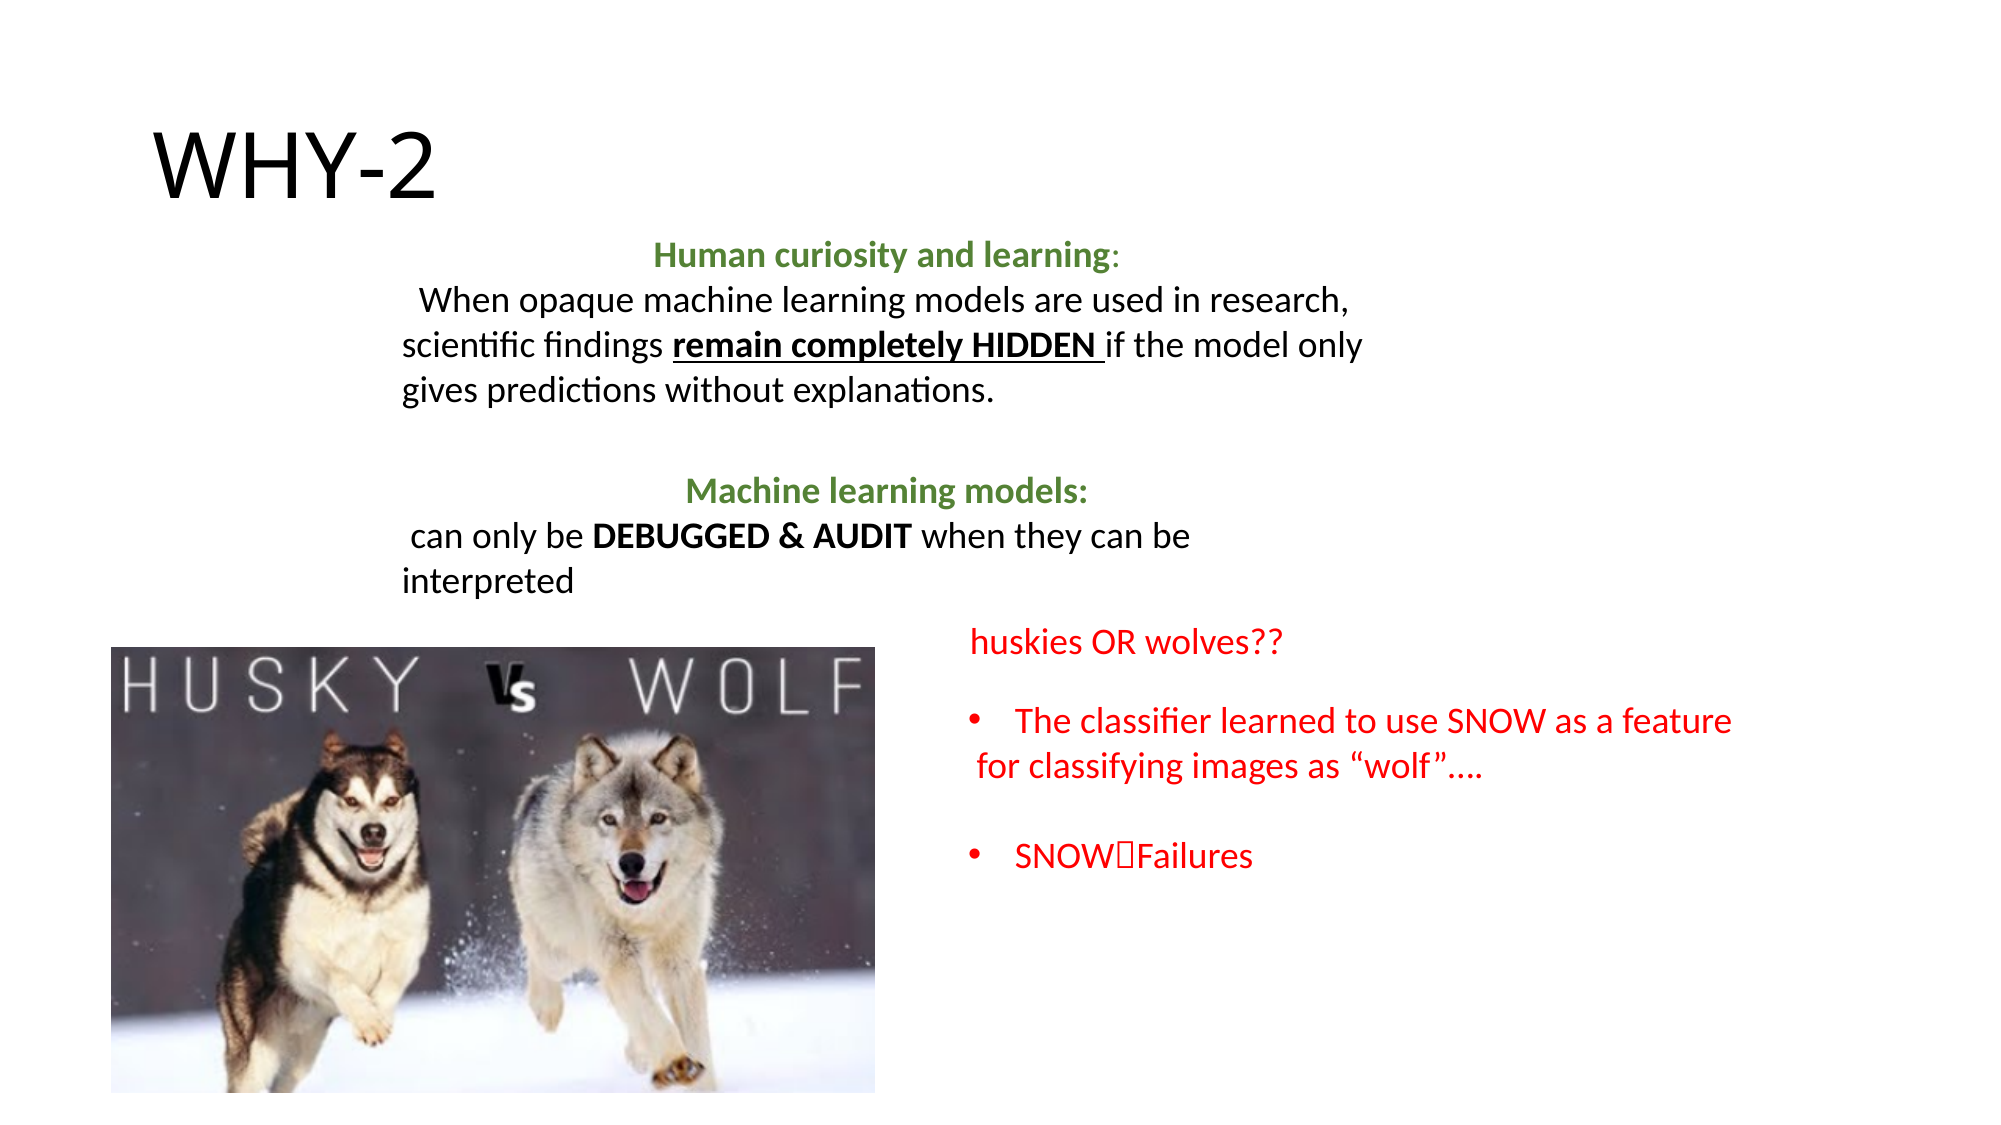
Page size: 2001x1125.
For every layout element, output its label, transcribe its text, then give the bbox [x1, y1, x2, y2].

text_box Human curiosity and learning: When opaque machine learning models are used in research, scientific findings remain completely HIDDEN if the model only gives predictions without explanations. [387, 177, 1388, 418]
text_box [111, 609, 1302, 1093]
title WHY-2 [137, 59, 1863, 278]
text_box Machine learning models: can only be DEBUGGED & AUDIT when they can be interpreted [387, 458, 1388, 608]
text_box The classifier learned to use SNOW as a feature for classifying images as “wolf”…. SNOWFailures [1302, 688, 1954, 884]
